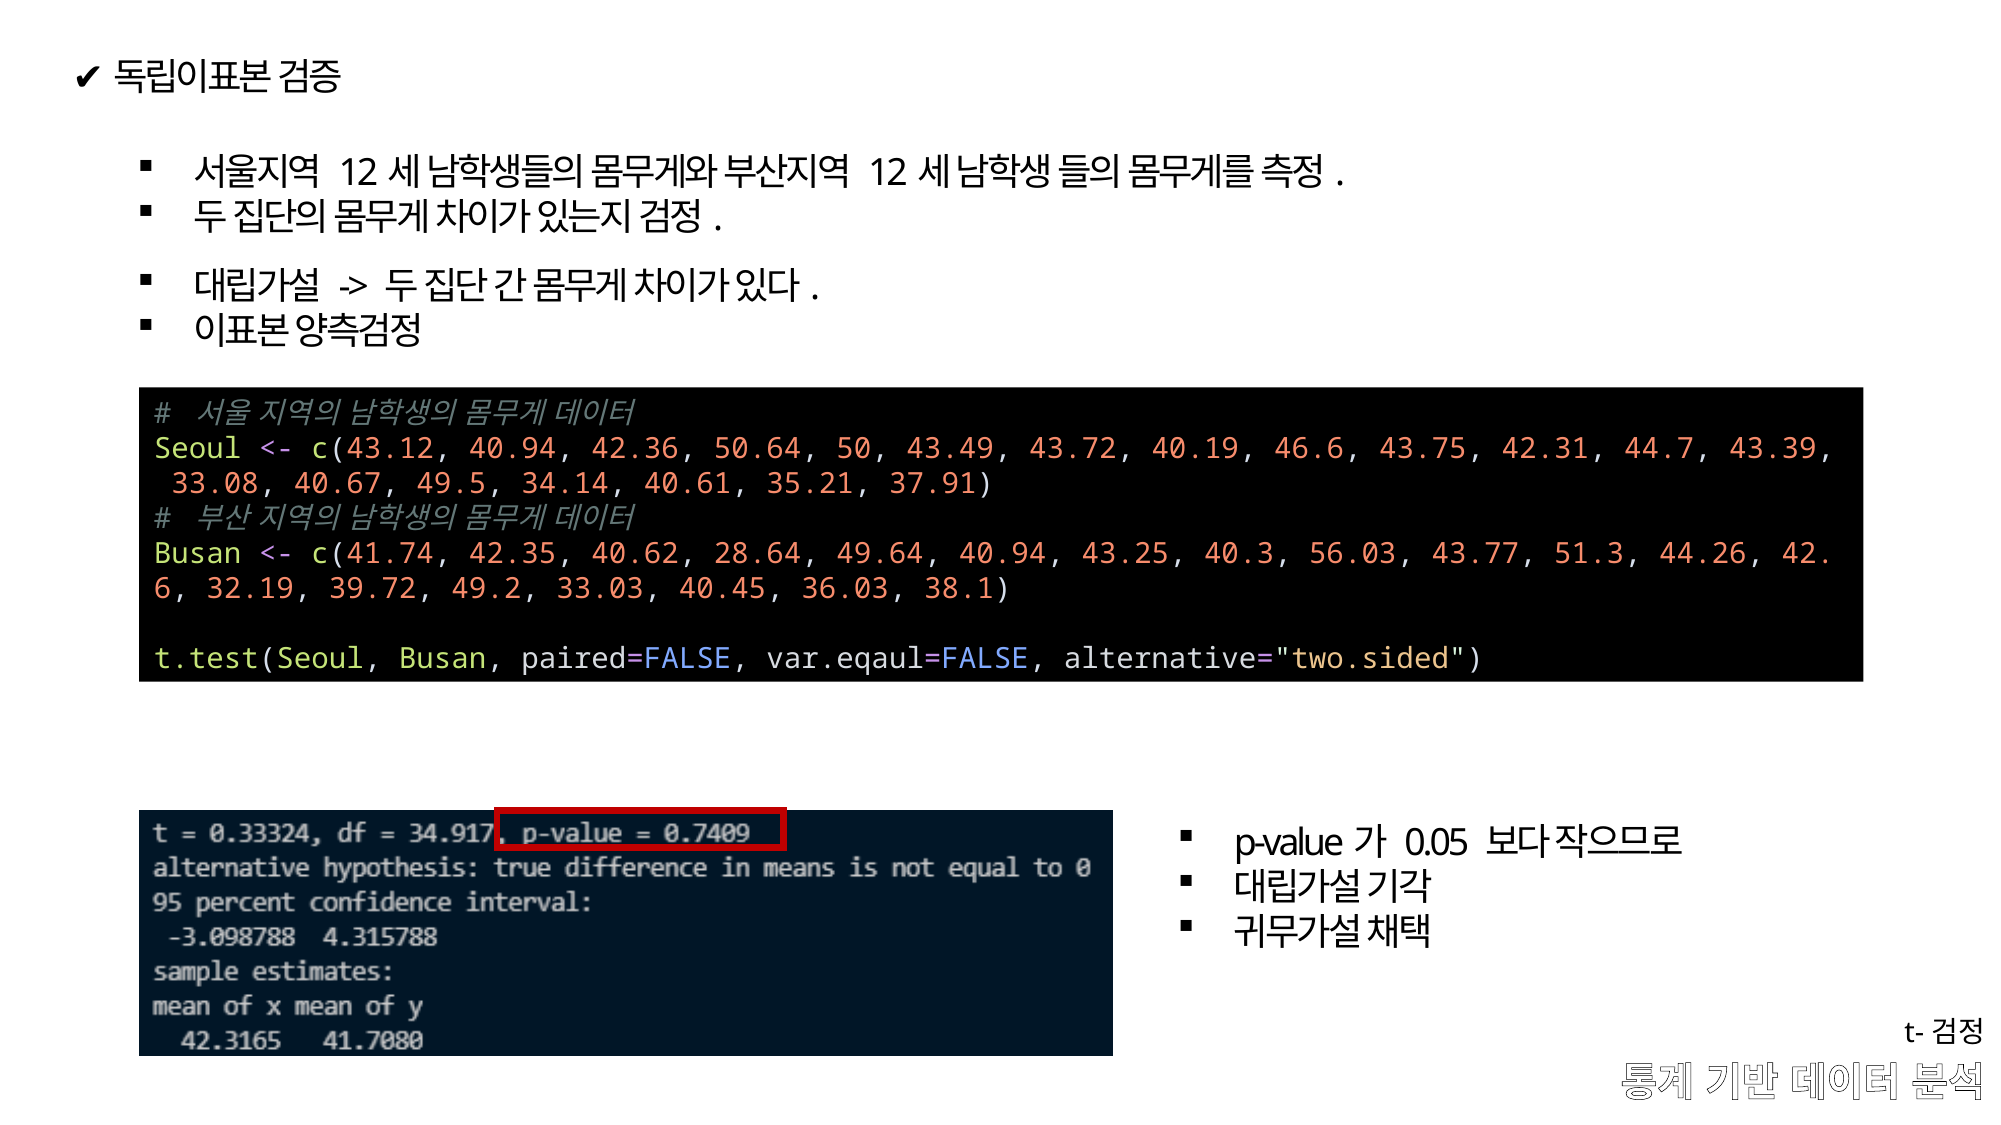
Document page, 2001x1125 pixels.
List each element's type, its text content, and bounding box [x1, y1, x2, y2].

text_box p-value가 0.05 보다 작으므로 대립가설 기각 귀무가설 채택 [1162, 810, 1885, 961]
text_box 대립가설 -> 두 집단 간 몸무게 차이가 있다. 이표본 양측검정 [122, 254, 1565, 359]
text_box ✔독립이표본 검증 [57, 45, 784, 106]
picture [139, 810, 1113, 1056]
title 통계 기반 데이터 분석 [1549, 1040, 2000, 1125]
text_box # 서울 지역의 남학생의 몸무게 데이터 Seoul <- c(43.12, 40.94, 42.36, 50.64, 50, 43.49, 43.72, 40.19, 46.6, 43.75, 42.31, 44.7, 43.39, 33.08, 40.67, 49.5, 34.14, 40.61, 35.21, 37.91) # 부산 지역의 남학생의 몸무게 데이터 Busan <- c(41.74, 42.35, 40.62, 28.64, 49.64, 40.94, 43.25, 40.3, 56.03, 43.77, 51.3, 44.26, 42.6, 32.19, 39.72, 49.2, 33.03, 40.45, 36.03, 38.1) t.test(Seoul, Busan, paired=FALSE, var.eqaul=FALSE, alternative="two.sided") [139, 387, 1864, 682]
text_box t-검정 [1726, 1005, 2000, 1056]
text_box 서울지역 12세 남학생들의 몸무게와 부산지역 12세 남학생 들의 몸무게를 측정. 두 집단의 몸무게 차이가 있는지 검정. [122, 140, 1465, 246]
